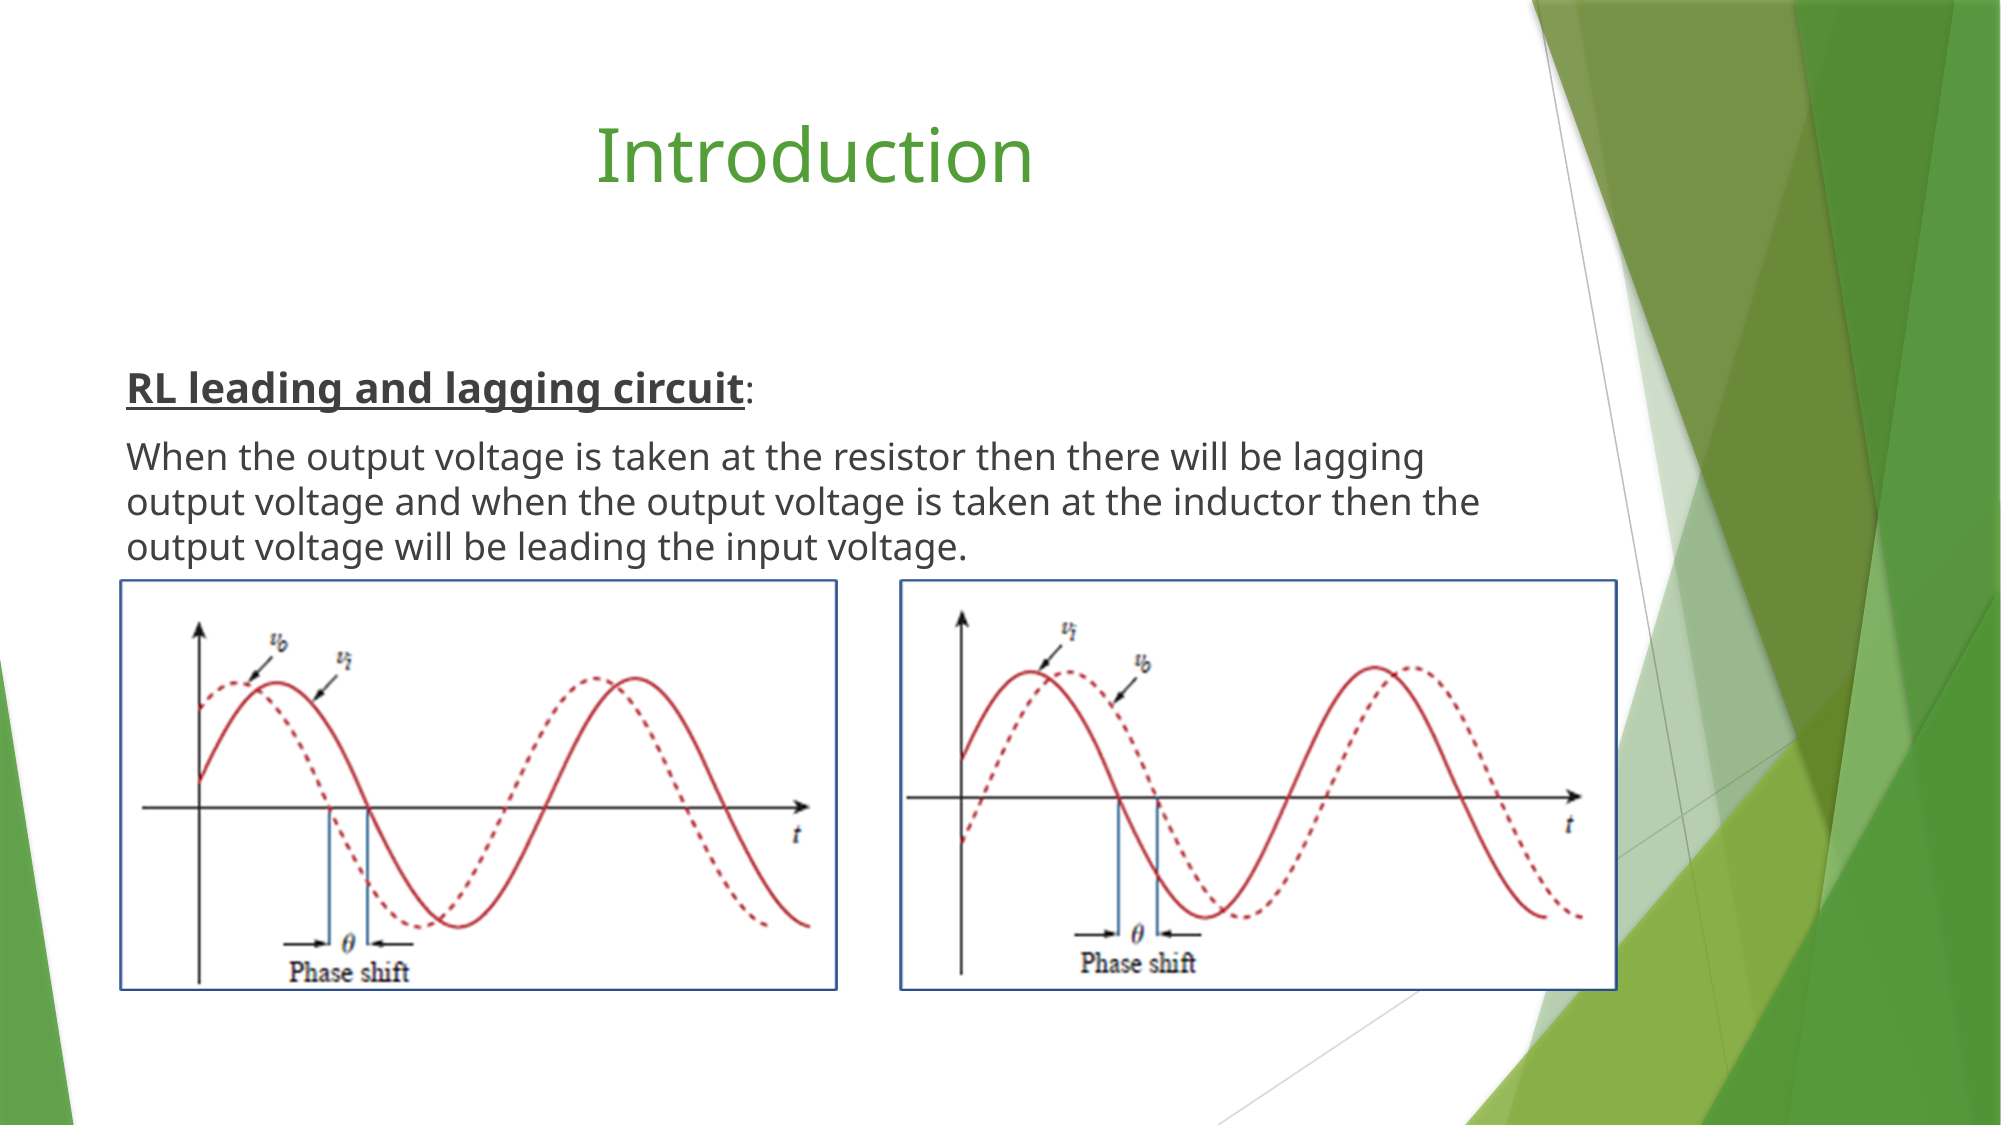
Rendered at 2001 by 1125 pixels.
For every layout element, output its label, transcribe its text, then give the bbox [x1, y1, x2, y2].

list RL leading and lagging circuit: When the output voltage is taken at the resistor then there will be lagging output voltage and when the output voltage is taken at the inductor then the output voltage will be leading the input voltage. [111, 354, 1522, 992]
picture [899, 579, 1619, 992]
title Introduction [111, 99, 1522, 317]
picture [119, 579, 839, 992]
